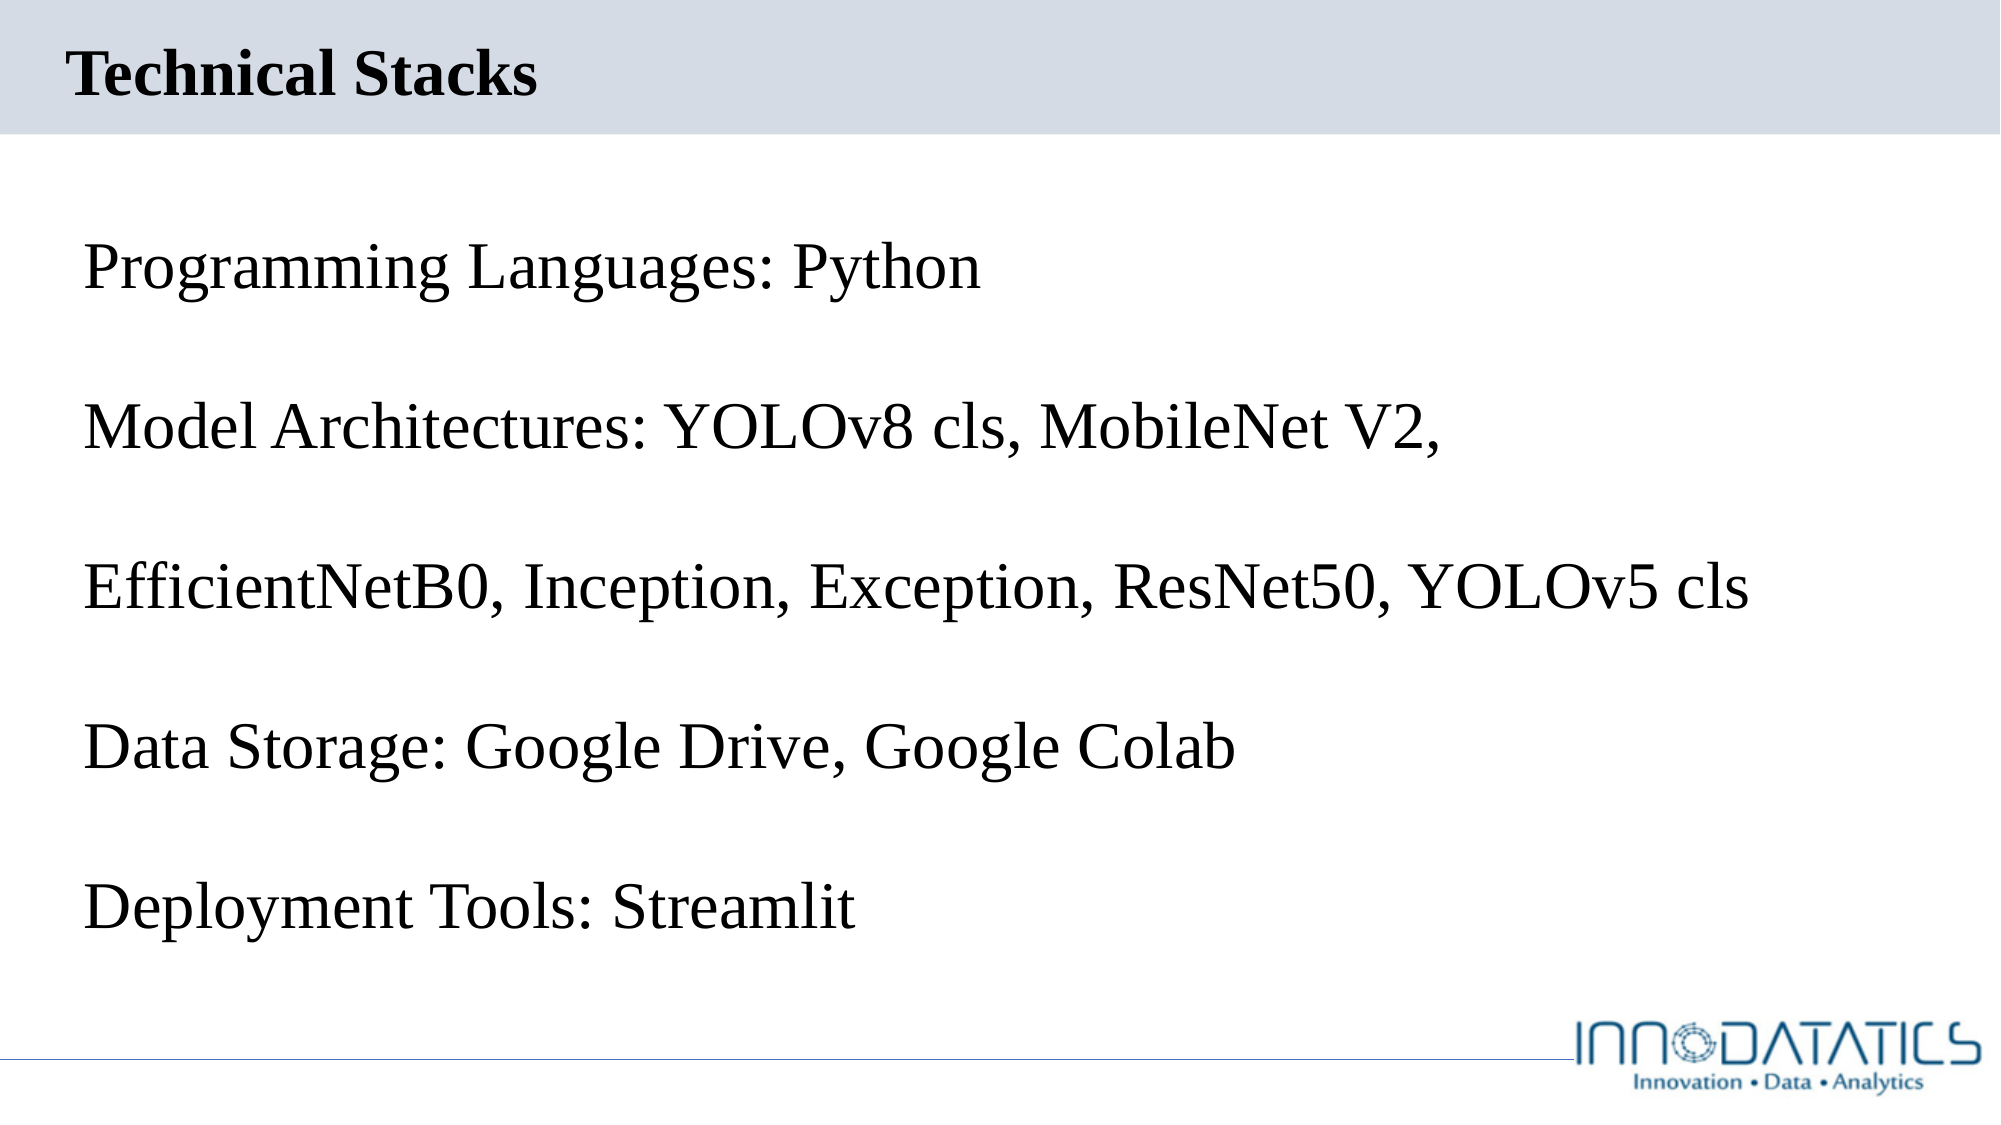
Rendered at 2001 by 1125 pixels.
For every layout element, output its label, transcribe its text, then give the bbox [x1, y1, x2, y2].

picture [1574, 990, 2000, 1123]
title Technical Stacks [49, 0, 1775, 175]
text_box Programming Languages: Python Model Architectures: YOLOv8 cls, MobileNet V2, EfficientNetB0, Inception, Exception, ResNet50, YOLOv5 cls Data Storage: Google Drive, Google Colab Deployment Tools: Streamlit [49, 206, 1860, 957]
